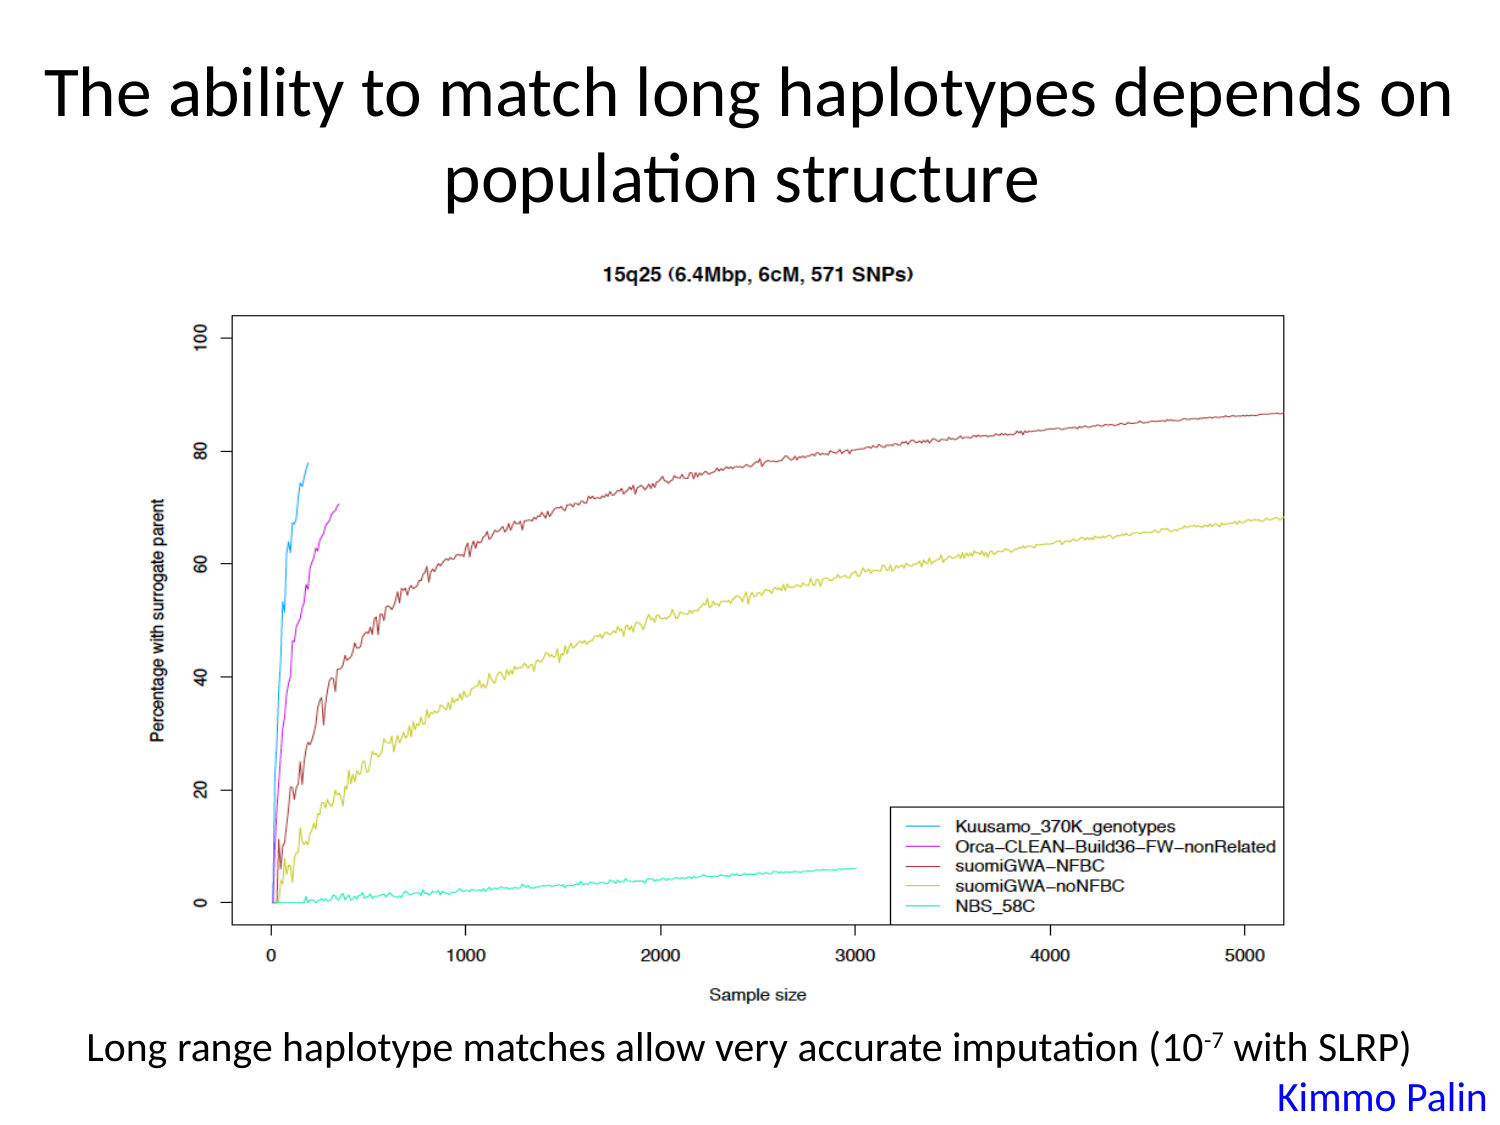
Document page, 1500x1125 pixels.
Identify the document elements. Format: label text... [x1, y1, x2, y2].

title The ability to match long haplotypes depends on population structure [0, 37, 1500, 225]
picture [145, 249, 1315, 1013]
text_box Kimmo Palin [1262, 1062, 1500, 1125]
text_box Long range haplotype matches allow very accurate imputation (10-7 with SLRP) [71, 1012, 1437, 1078]
